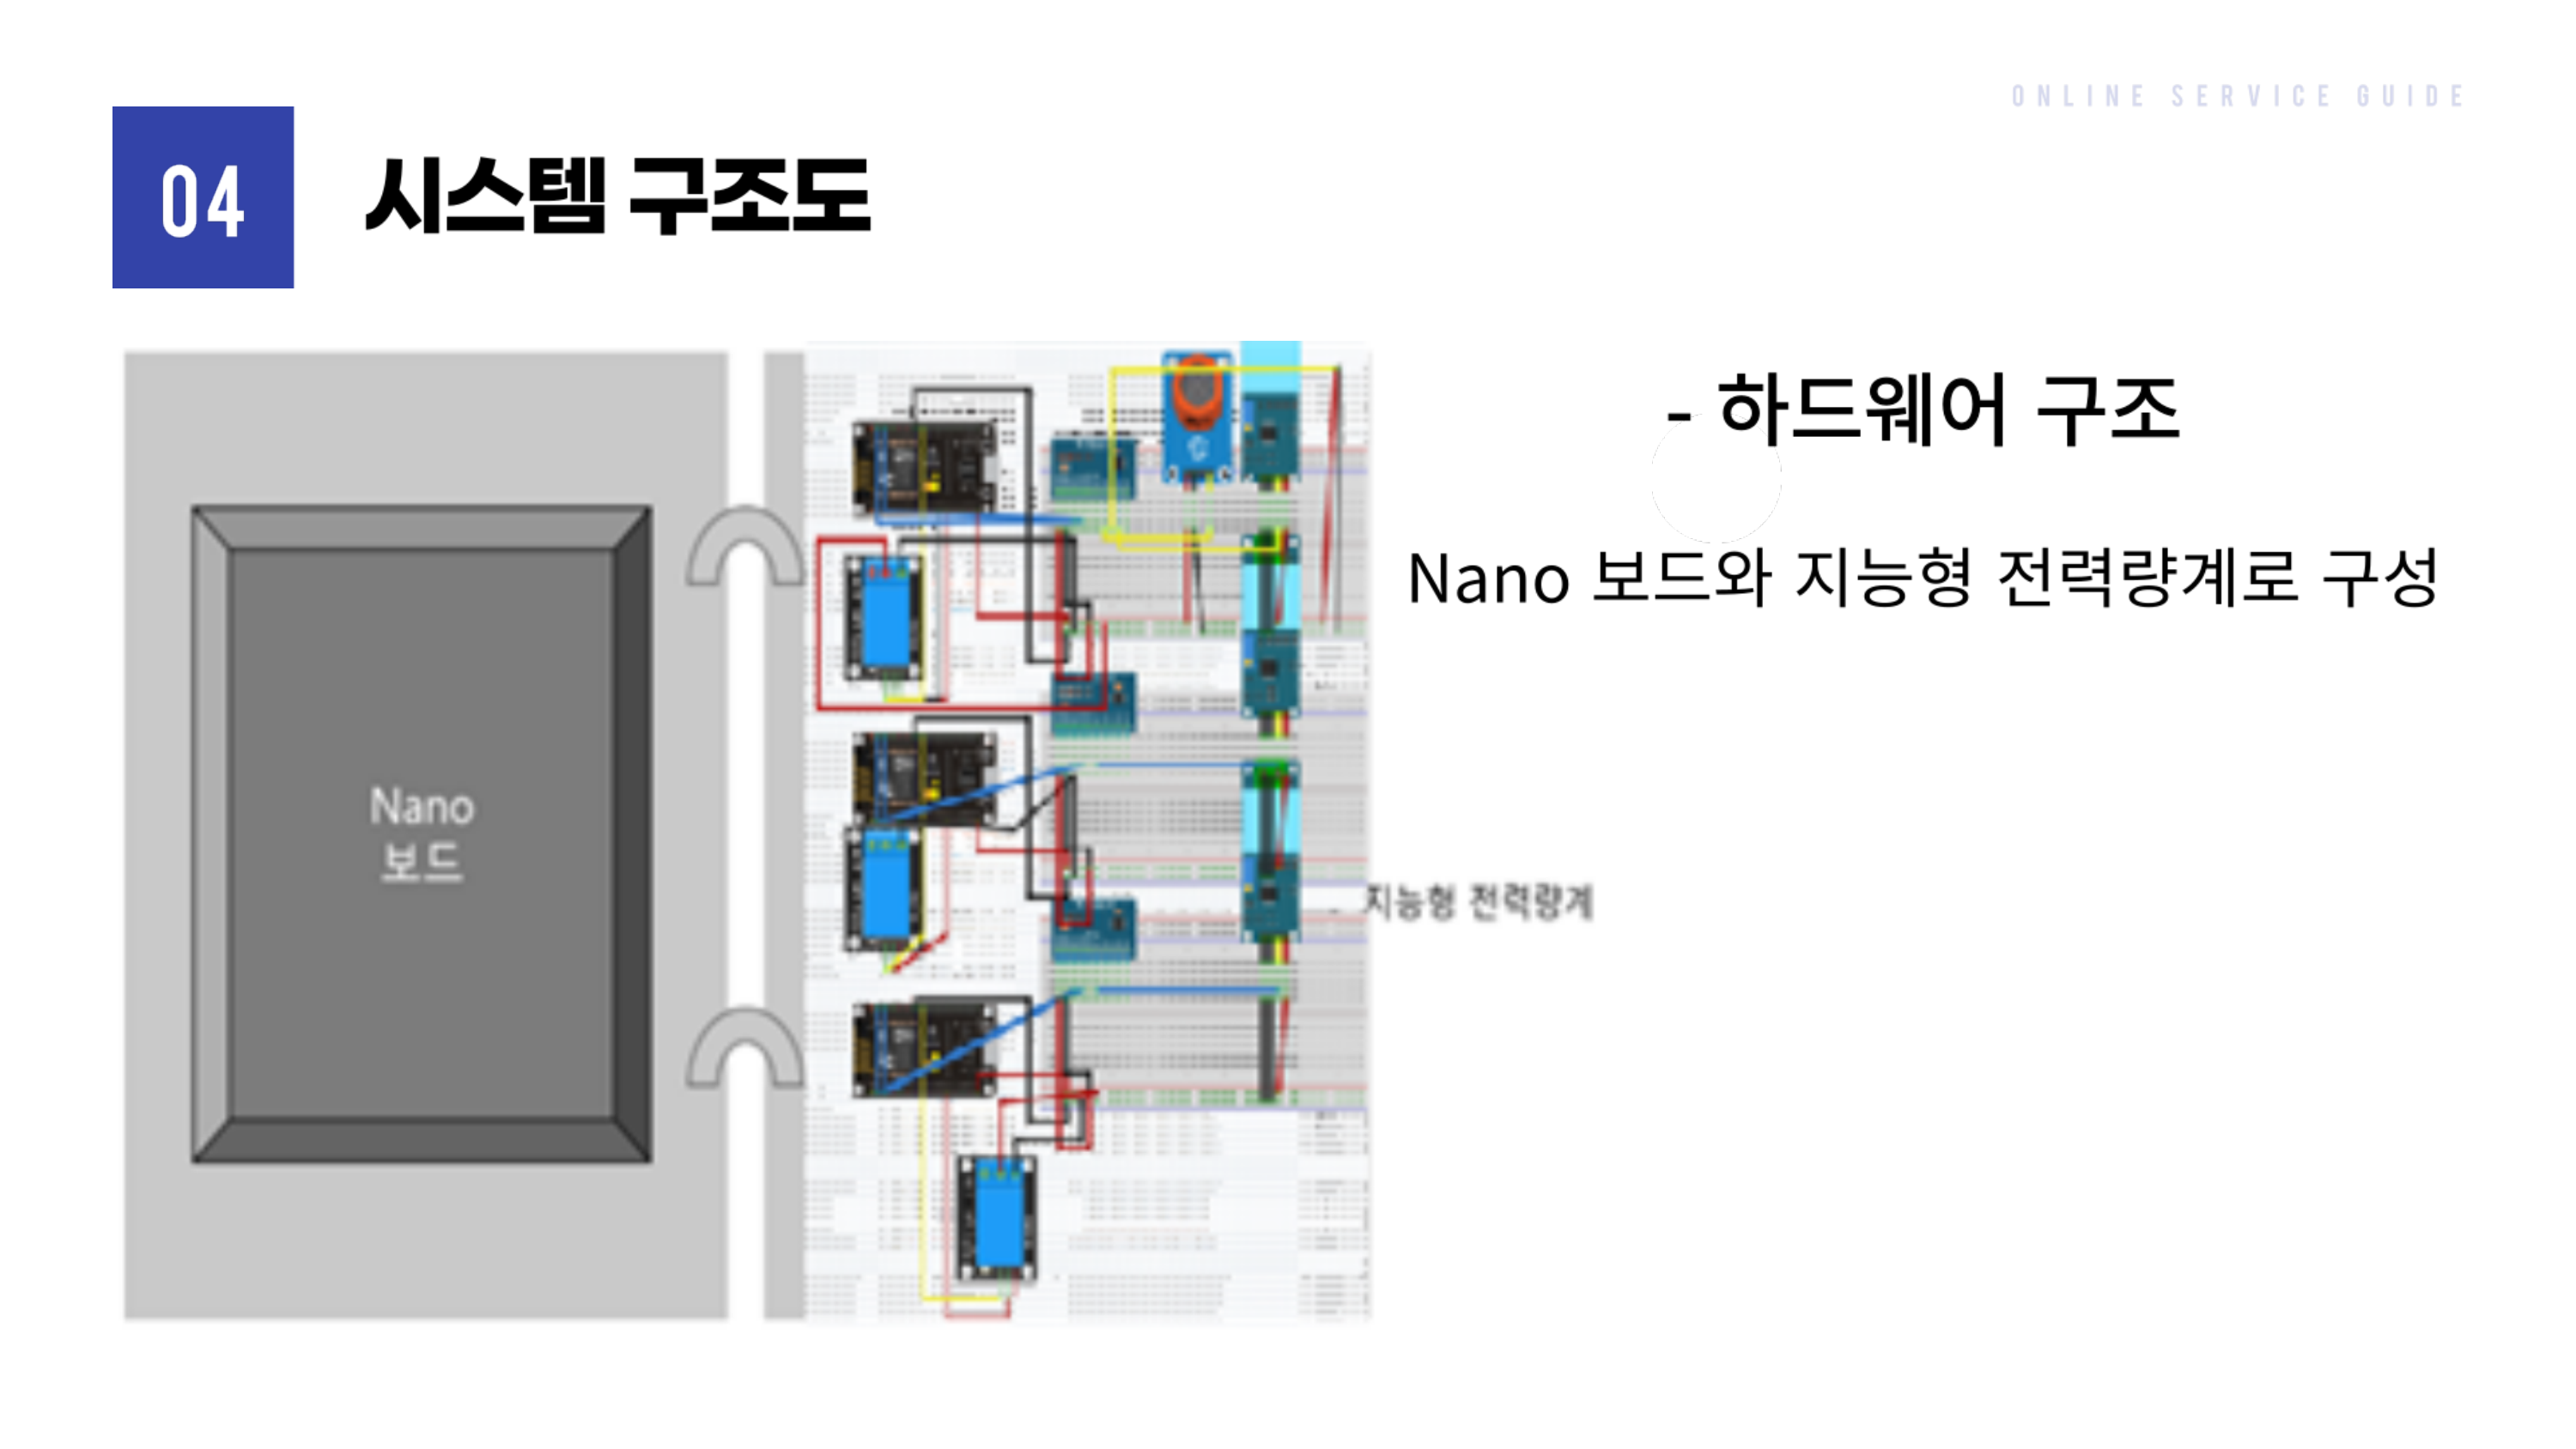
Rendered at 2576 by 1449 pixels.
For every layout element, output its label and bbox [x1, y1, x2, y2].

picture [1374, 338, 2474, 645]
text_box [116, 341, 1611, 1336]
picture [1823, 74, 2488, 123]
text_box [112, 106, 296, 289]
picture [348, 128, 914, 277]
picture [119, 131, 289, 287]
